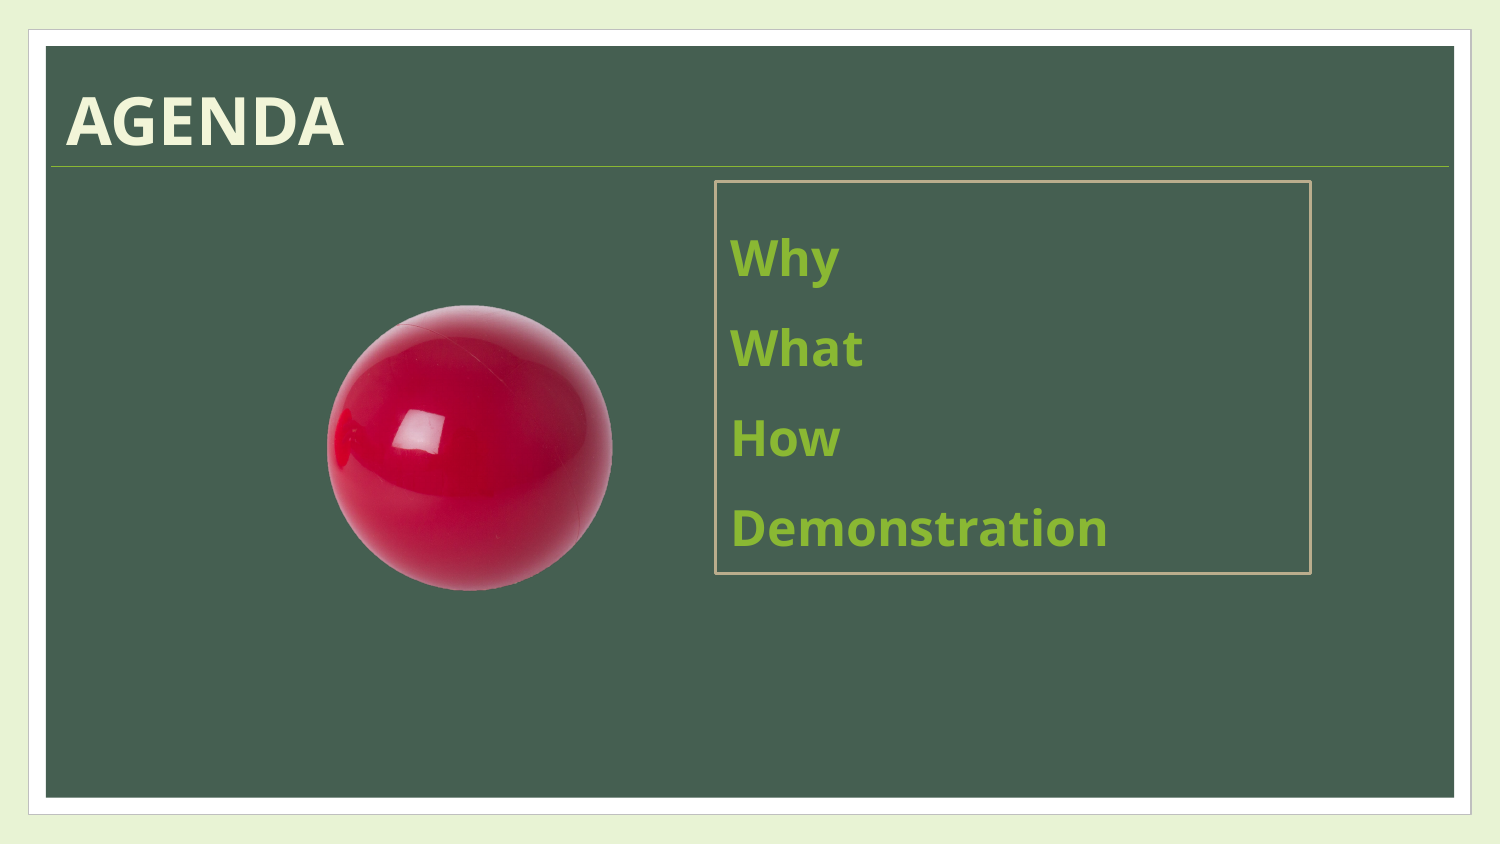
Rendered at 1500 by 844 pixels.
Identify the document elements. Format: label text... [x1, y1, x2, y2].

title Agenda [51, 72, 1449, 167]
list Why What How Demonstration [715, 181, 1311, 574]
picture [237, 203, 716, 682]
